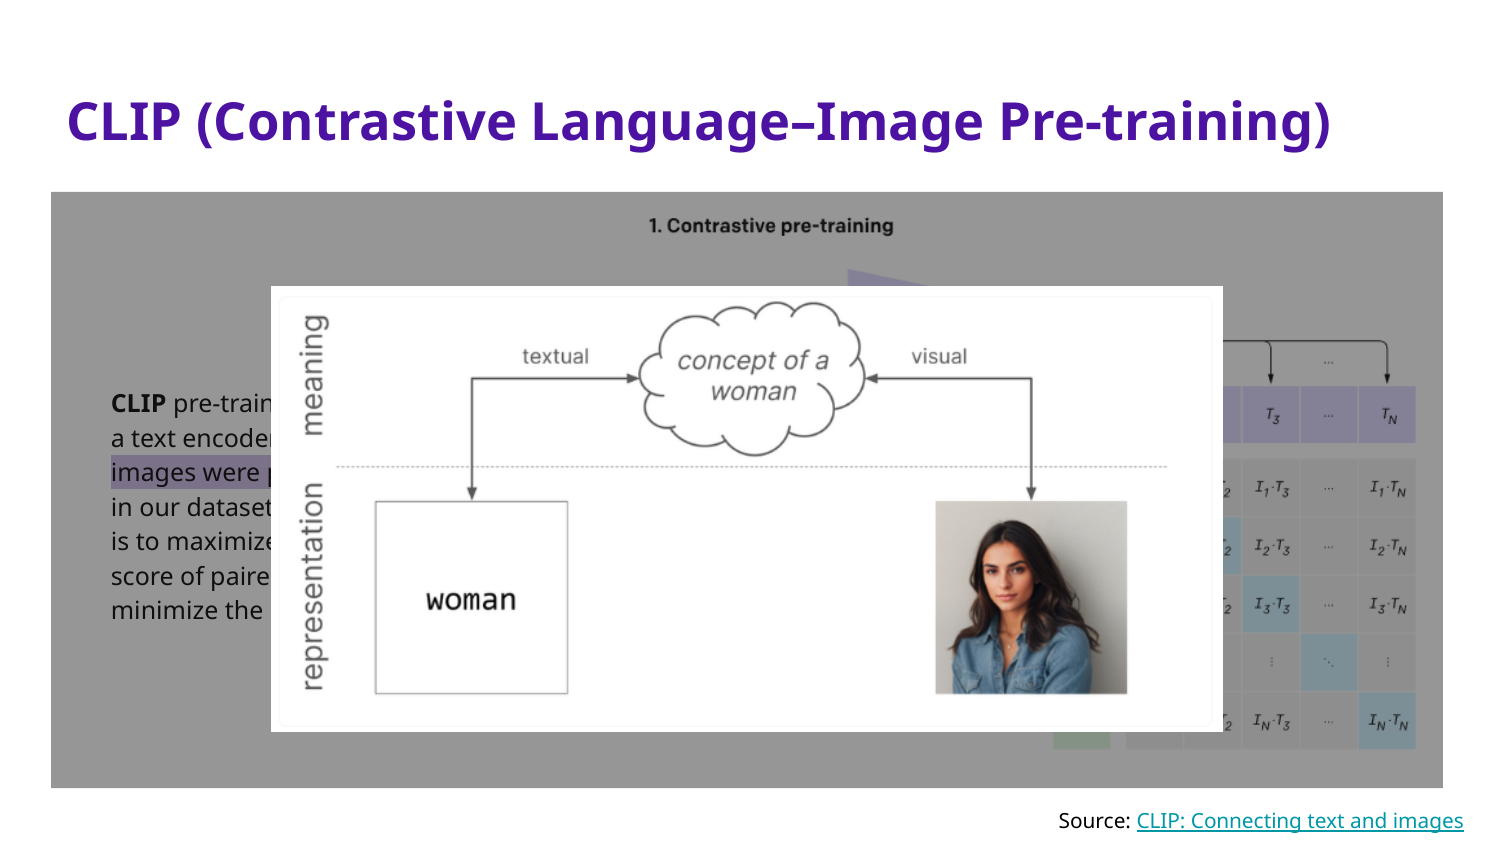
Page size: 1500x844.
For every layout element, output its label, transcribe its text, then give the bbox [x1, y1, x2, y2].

text_box [51, 191, 611, 789]
text_box Source: CLIP: Connecting text and images [1043, 788, 1500, 844]
picture [271, 191, 1444, 798]
title CLIP (Contrastive Language–Image Pre-training) [51, 72, 1449, 167]
